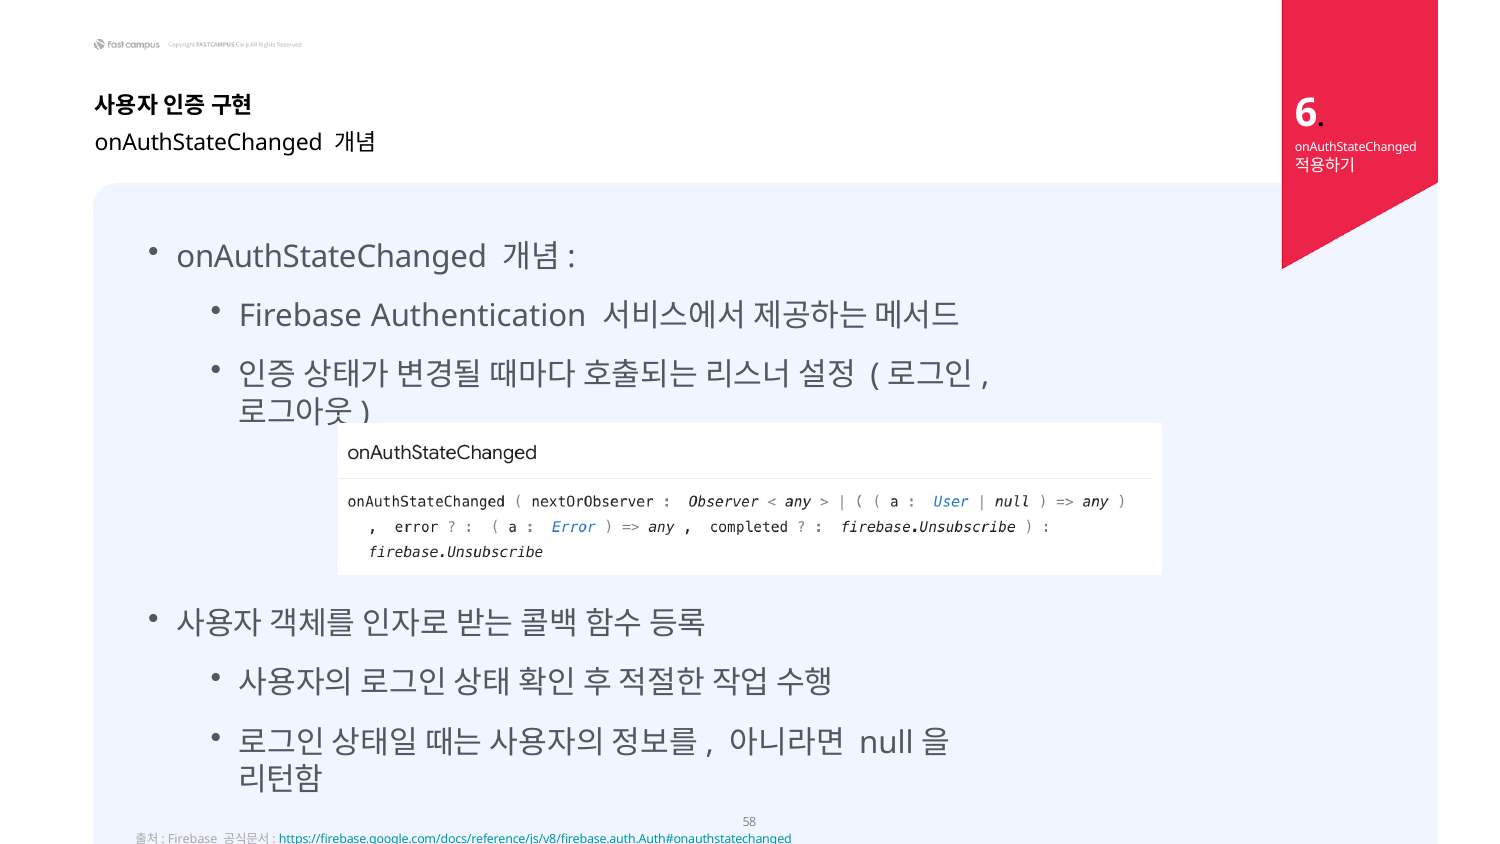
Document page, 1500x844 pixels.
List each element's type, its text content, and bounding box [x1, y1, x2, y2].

text_box 6. onAuthStateChanged 적용하기 [1292, 69, 1422, 175]
text_box onAuthStateChanged 개념: Firebase Authentication 서비스에서 제공하는 메서드 인증 상태가 변경될 때마다 호출되는 리스너 설정 (로그인, 로그아웃) [146, 212, 1102, 430]
picture [93, 0, 1438, 844]
text_box 사용자 객체를 인자로 받는 콜백 함수 등록 사용자의 로그인 상태 확인 후 적절한 작업 수행 로그인 상태일 때는 사용자의 정보를, 아니라면 null을 리턴함 출처: Firebase 공식문서: https://firebase.google.com/docs/reference/js/v8/firebase.auth.Auth#onauthstatechanged [133, 579, 1014, 844]
slide_number 47 [736, 811, 766, 844]
text_box 사용자 인증 구현 onAuthStateChanged 개념 [92, 78, 377, 156]
